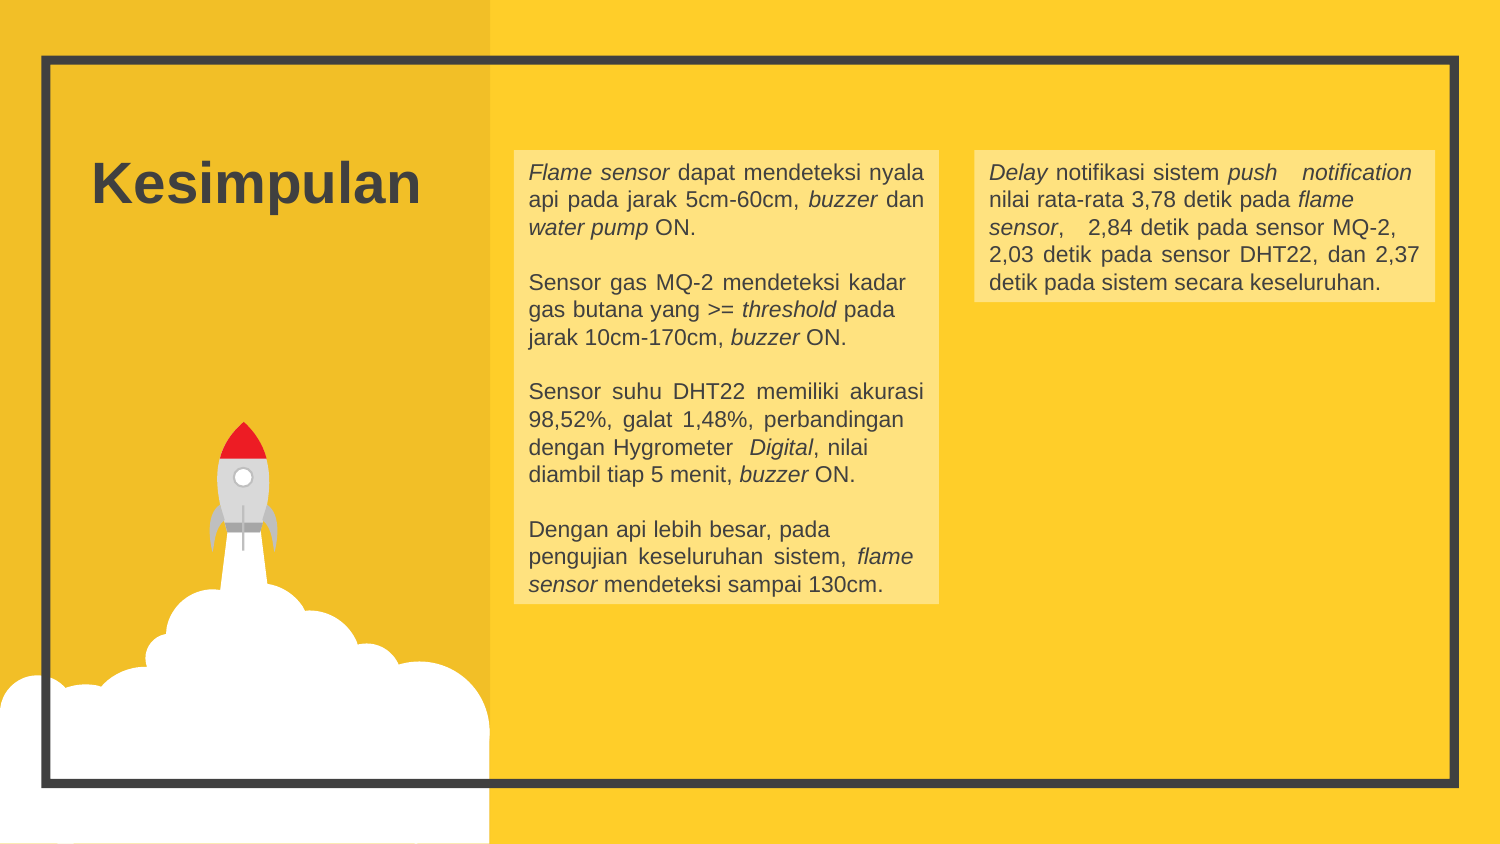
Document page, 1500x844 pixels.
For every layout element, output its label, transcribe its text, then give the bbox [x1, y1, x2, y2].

list Kesimpulan [76, 67, 455, 292]
text_box Flame sensor dapat mendeteksi nyala api pada jarak 5cm-60cm, buzzer dan water pump ON. Sensor gas MQ-2 mendeteksi kadar gas butana yang >= threshold pada jarak 10cm-170cm, buzzer ON. Sensor suhu DHT22 memiliki akurasi 98,52%, galat 1,48%, perbandingan dengan Hygrometer Digital, nilai diambil tiap 5 menit, buzzer ON. Dengan api lebih besar, pada pengujian keseluruhan sistem, flame sensor mendeteksi sampai 130cm. [513, 150, 939, 605]
text_box Delay notifikasi sistem push notification nilai rata-rata 3,78 detik pada flame sensor, 2,84 detik pada sensor MQ-2, 2,03 detik pada sensor DHT22, dan 2,37 detik pada sistem secara keseluruhan. [974, 150, 1436, 303]
